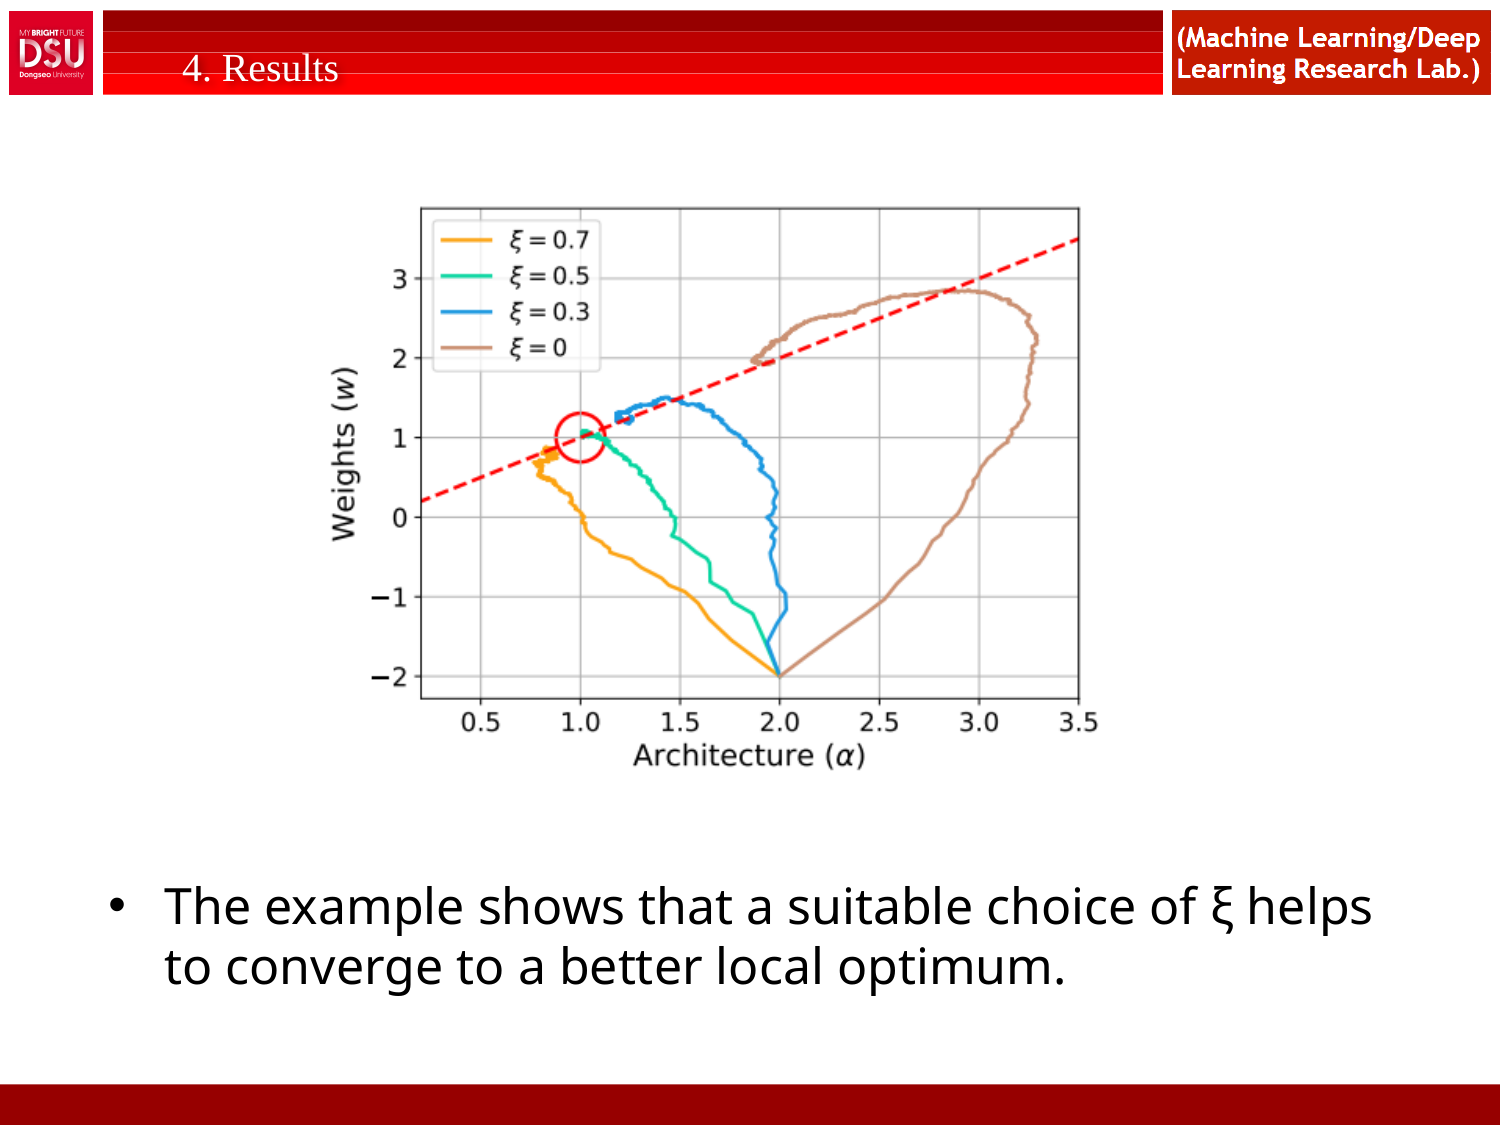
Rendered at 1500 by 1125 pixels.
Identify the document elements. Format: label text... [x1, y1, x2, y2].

text_box The example shows that a suitable choice of ξ helps to converge to a better local optimum. [93, 866, 1416, 1002]
picture [311, 185, 1189, 786]
text_box [0, 1082, 1500, 1125]
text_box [0, 2, 1500, 96]
